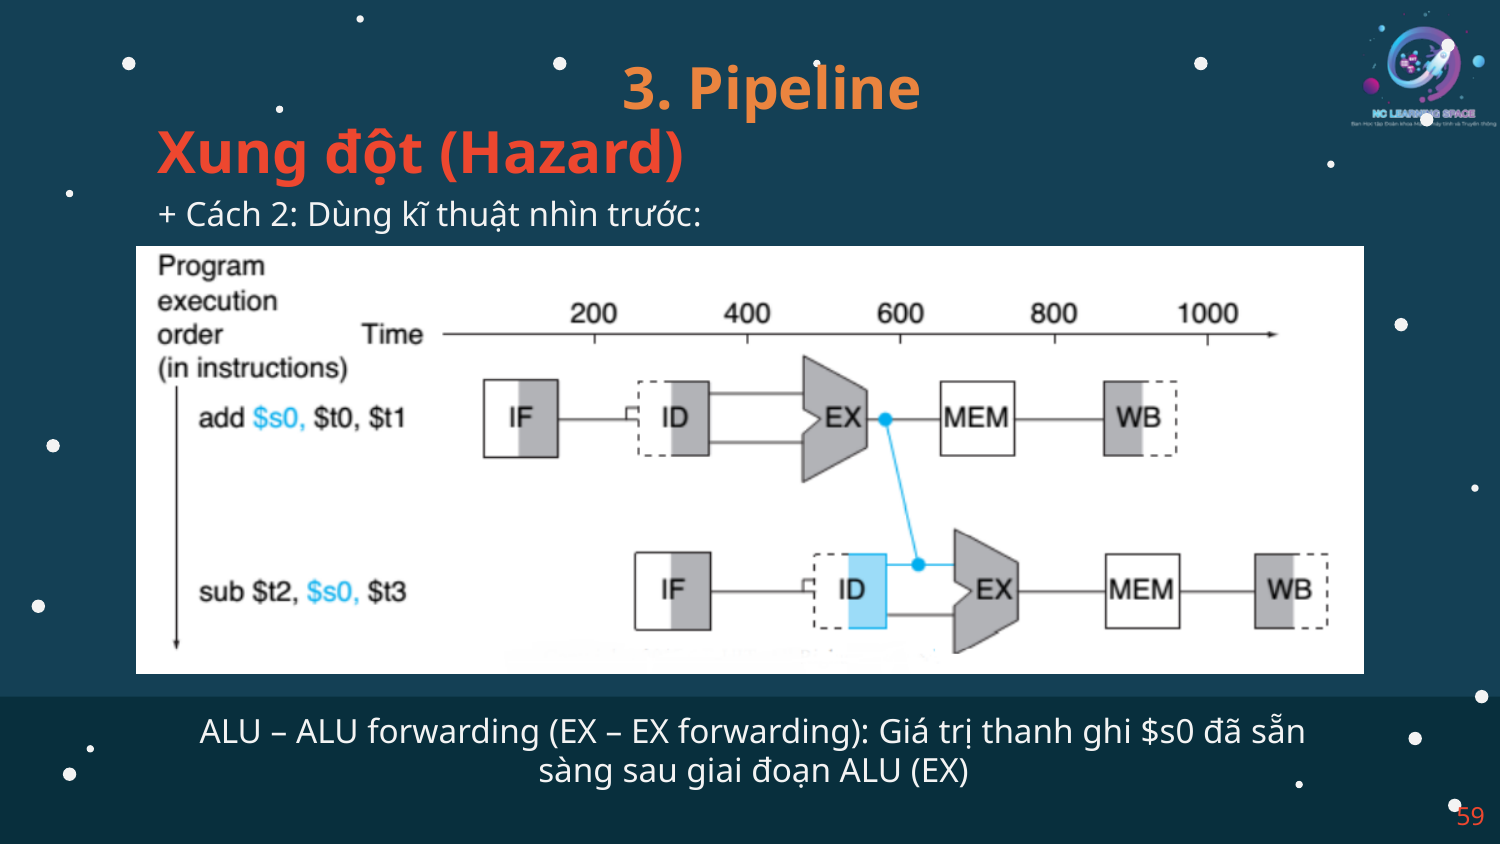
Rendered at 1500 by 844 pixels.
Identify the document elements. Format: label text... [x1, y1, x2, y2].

text_box ALU – ALU forwarding (EX – EX forwarding): Giá trị thanh ghi $s0 đã sẵn sàng sau giai đoạn ALU (EX) [156, 702, 1352, 832]
picture [1337, 0, 1500, 156]
text_box Xung đột (Hazard) [143, 108, 893, 186]
picture [135, 246, 1364, 674]
slide_number 59 [1162, 794, 1500, 840]
text_box 3. Pipeline [140, 39, 1405, 133]
text_box + Cách 2: Dùng kĩ thuật nhìn trước: [143, 186, 1357, 241]
